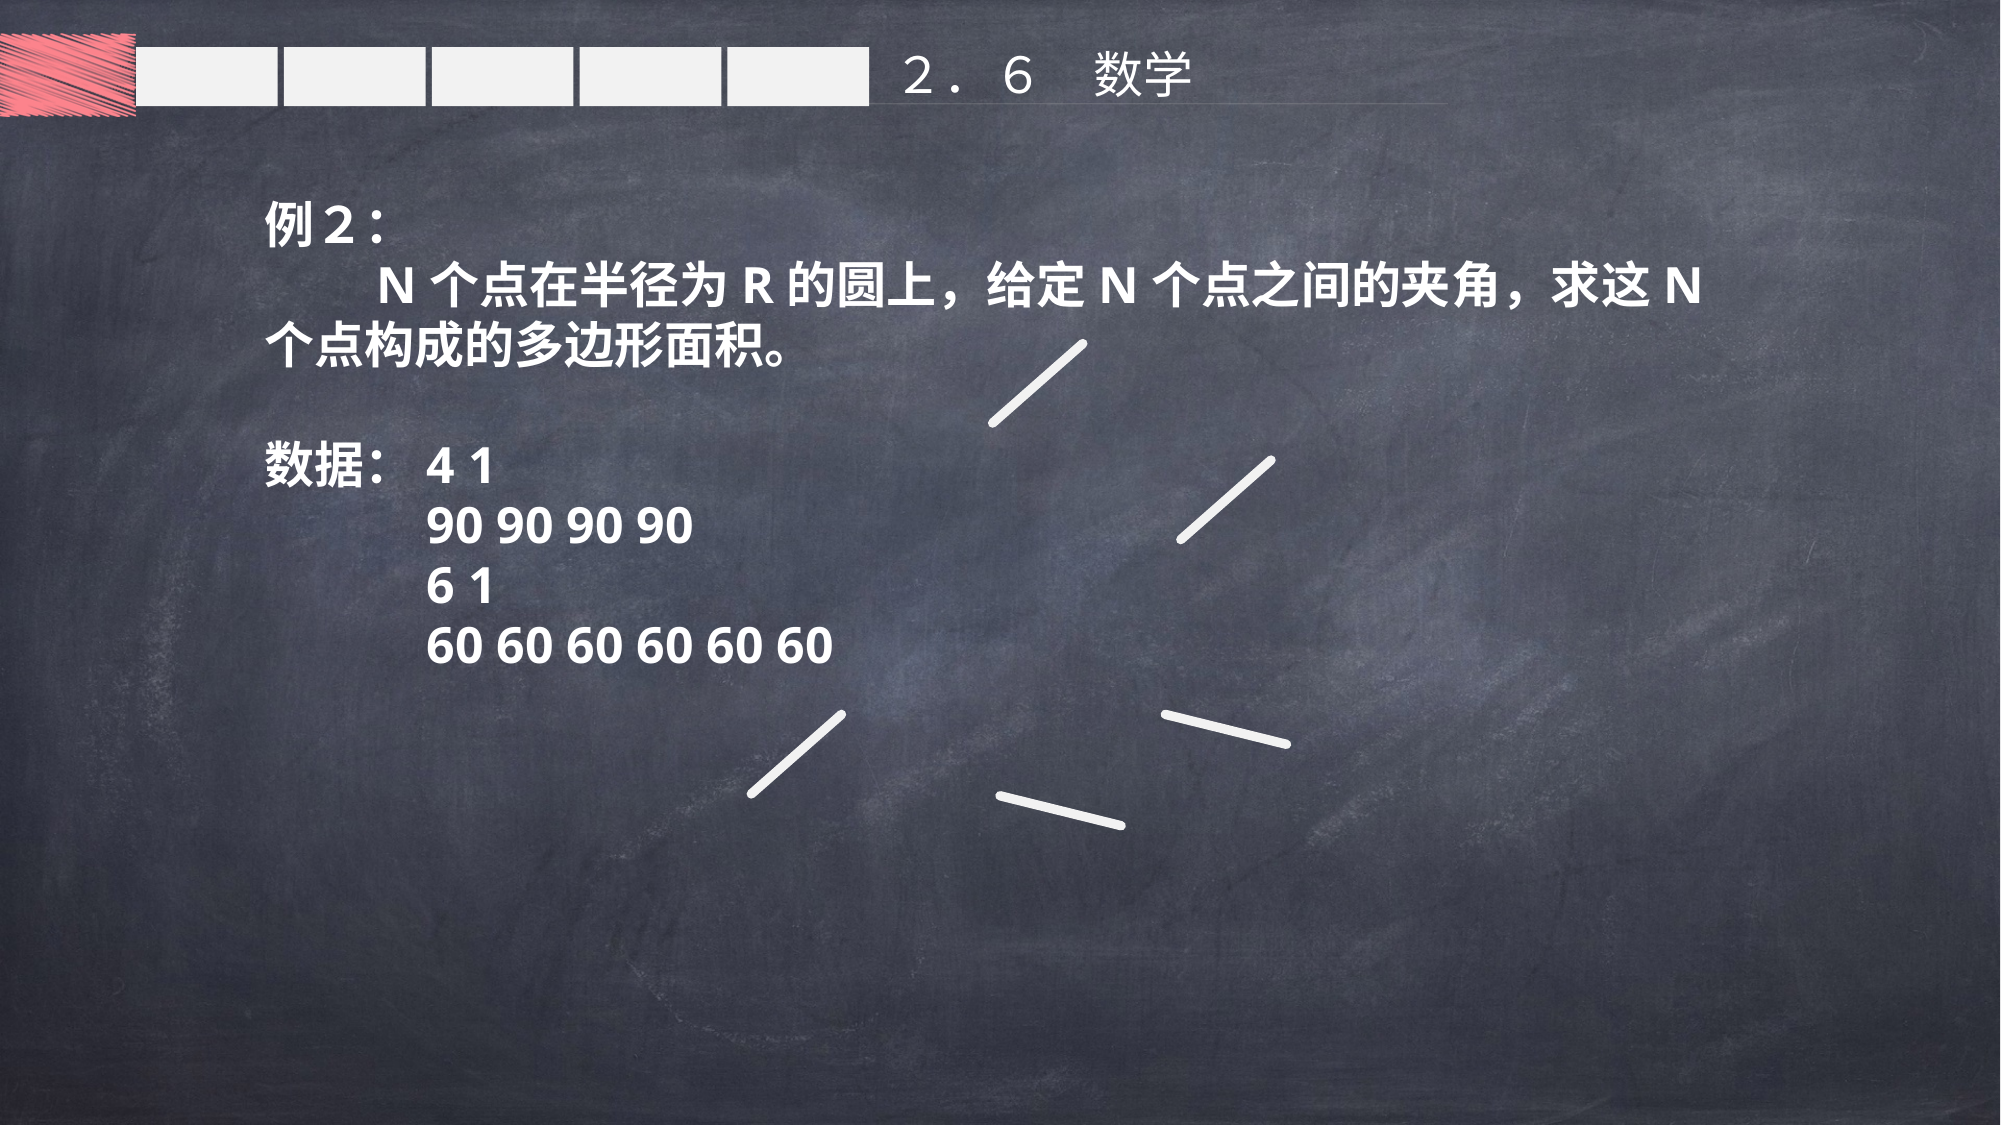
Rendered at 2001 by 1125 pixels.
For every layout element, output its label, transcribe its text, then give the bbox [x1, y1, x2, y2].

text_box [1180, 460, 1272, 540]
picture [0, 0, 2001, 1125]
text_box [0, 33, 1449, 117]
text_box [999, 795, 1122, 826]
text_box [751, 714, 842, 794]
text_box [992, 343, 1083, 424]
text_box 例２： N个点在半径为R的圆上，给定N个点之间的夹角，求这N个点构成的多边形面积。 数据：4 1 90 90 90 90 6 1 60 60 60 60 60 60 [249, 185, 1759, 681]
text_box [1165, 714, 1287, 745]
